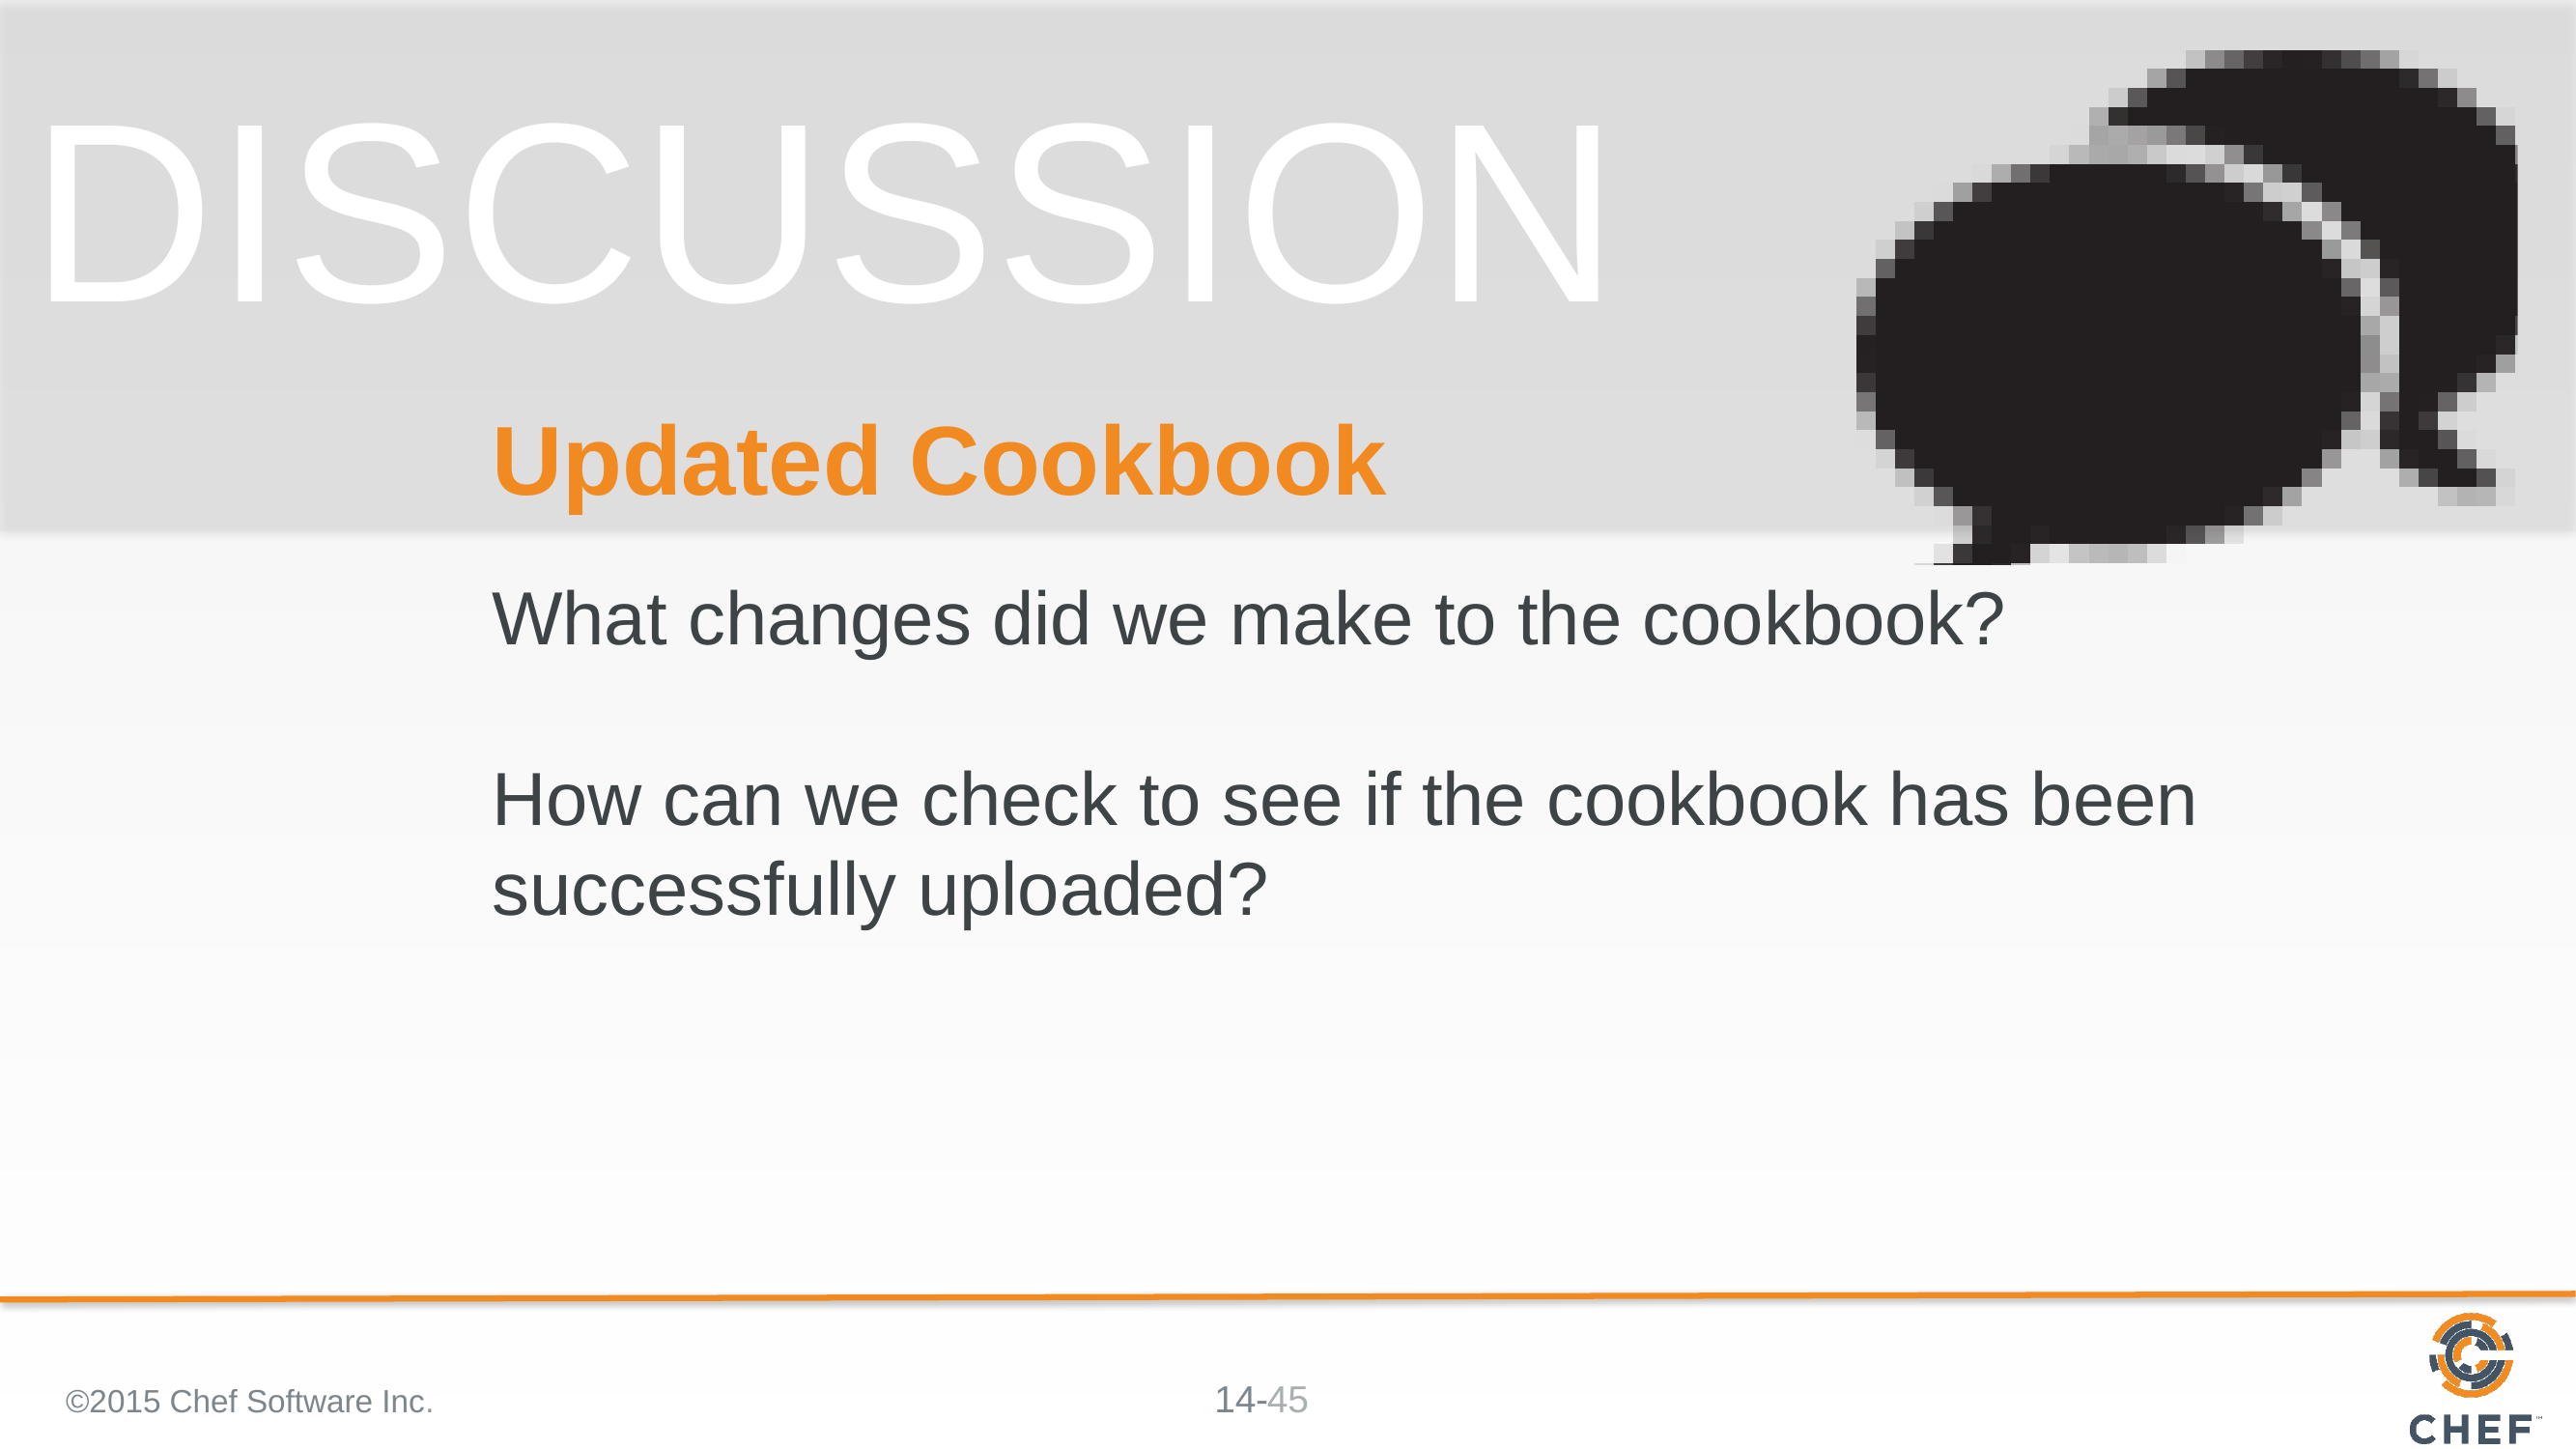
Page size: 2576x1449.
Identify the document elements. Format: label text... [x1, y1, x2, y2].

footer ©2015 Chef Software Inc. [51, 1359, 952, 1440]
title Updated Cookbook [477, 395, 2217, 531]
subtitle What changes did we make to the cookbook? How can we check to see if the cookbook has been successfully uploaded? [477, 554, 2217, 959]
picture [2399, 1297, 2550, 1449]
slide_number 45 [998, 1359, 1578, 1437]
